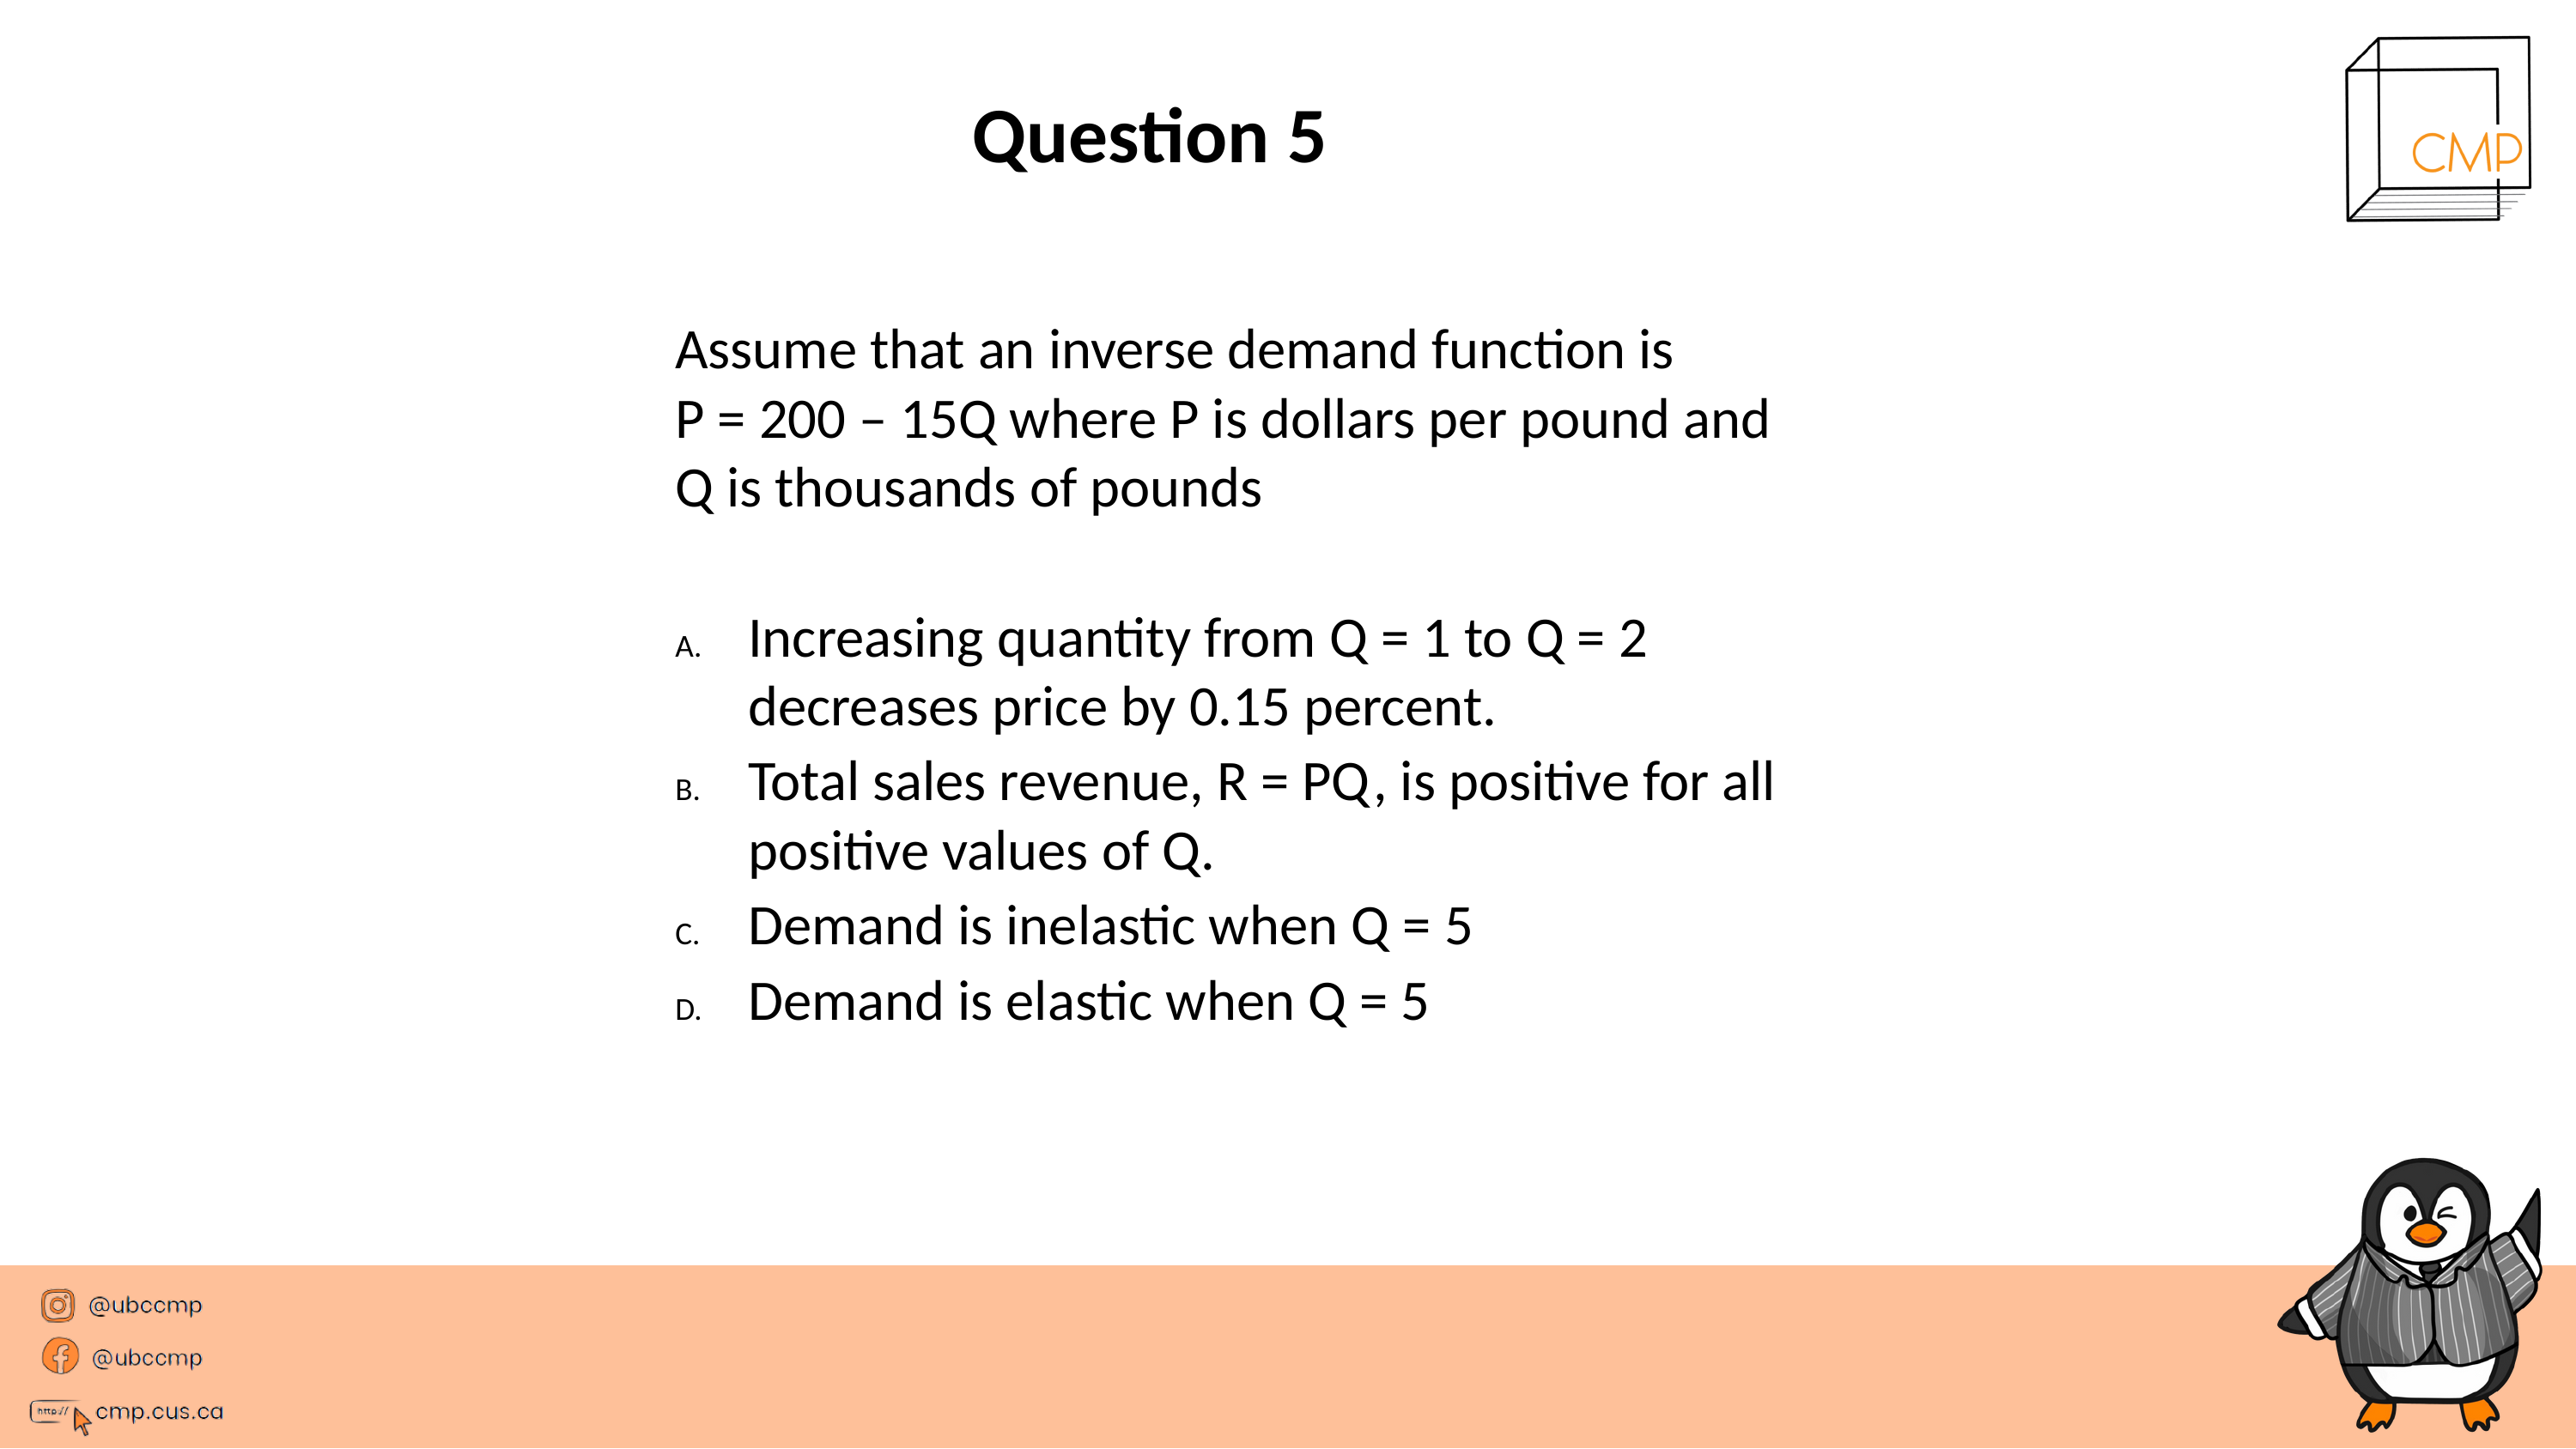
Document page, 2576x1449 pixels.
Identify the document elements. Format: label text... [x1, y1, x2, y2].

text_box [0, 1245, 2227, 1449]
picture [2232, 1003, 2576, 1449]
list Assume that an inverse demand function is P = 200 – 15Q where P is dollars per pound and Q is thousands of pounds Increasing quantity from Q = 1 to Q = 2 decreases price by 0.15 percent. Total sales revenue, R = PQ, is positive for all positive values of Q. Demand is inelastic when Q = 5 Demand is elastic when Q = 5 [644, 305, 1803, 1245]
title Question 5 [570, 50, 1730, 212]
picture [2233, 0, 2576, 337]
picture [15, 1276, 258, 1442]
